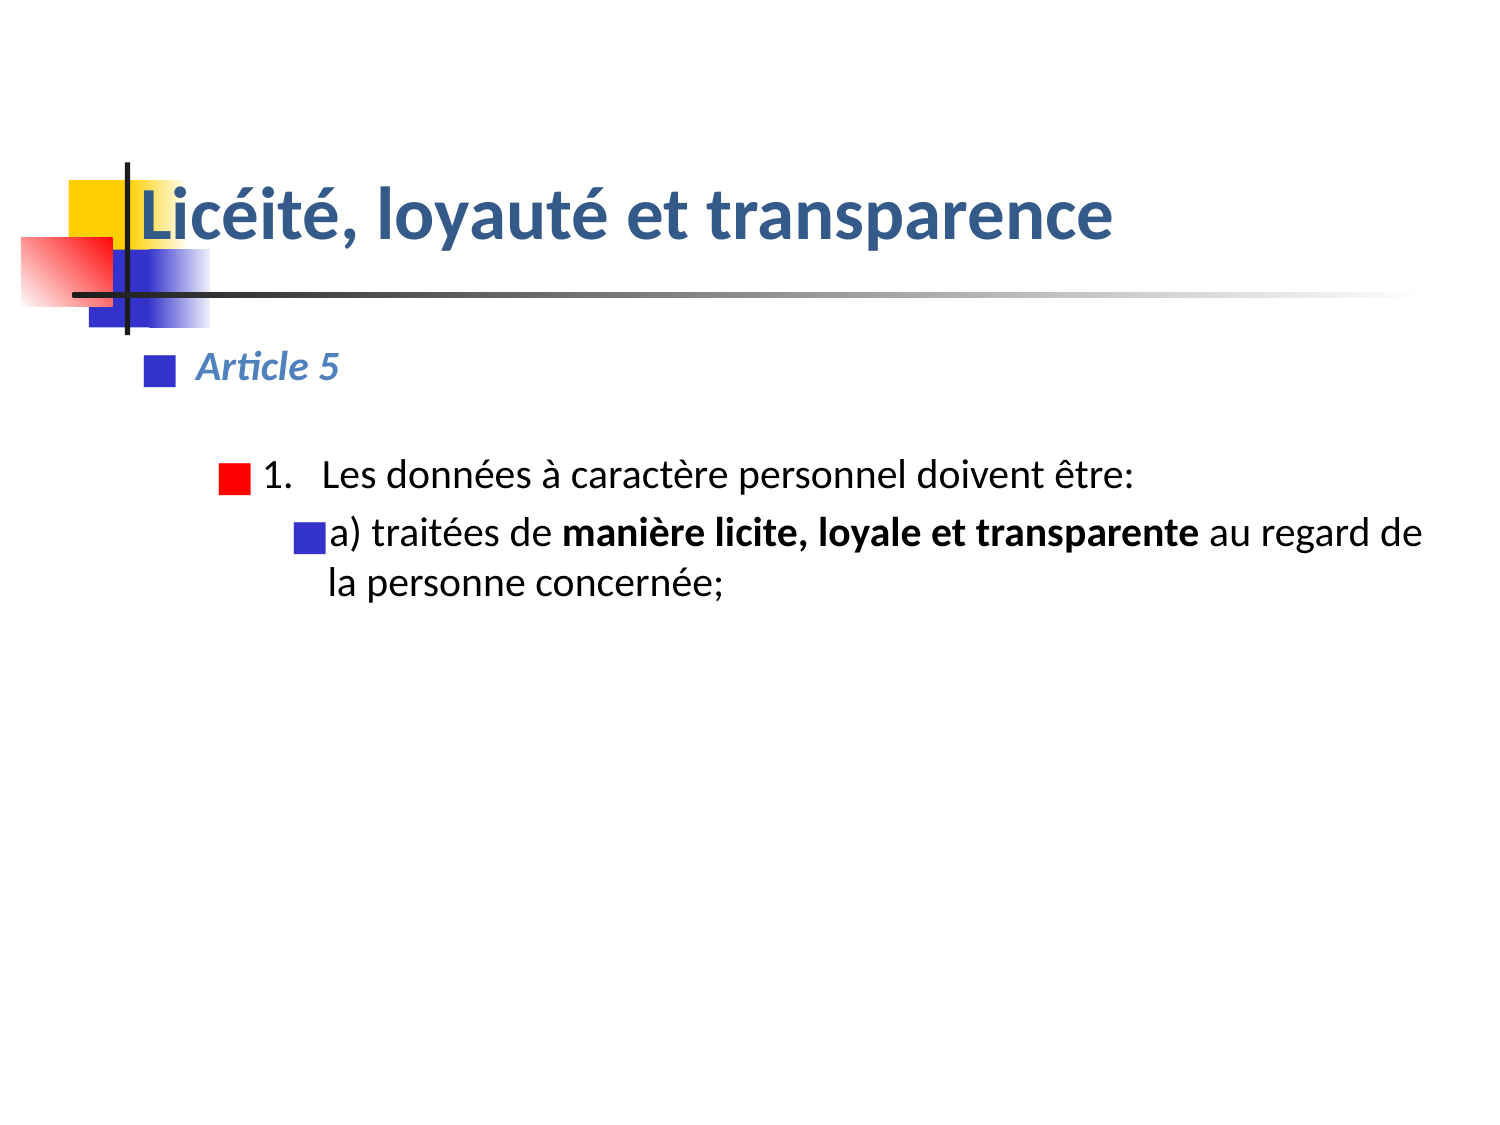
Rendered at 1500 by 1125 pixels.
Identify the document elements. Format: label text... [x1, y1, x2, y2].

title Licéité, loyauté et transparence [125, 75, 1443, 263]
list Article 5 1. Les données à caractère personnel doivent être: a) traitées de manière licite, loyale et transparente au regard de la personne concernée; [125, 331, 1469, 1006]
